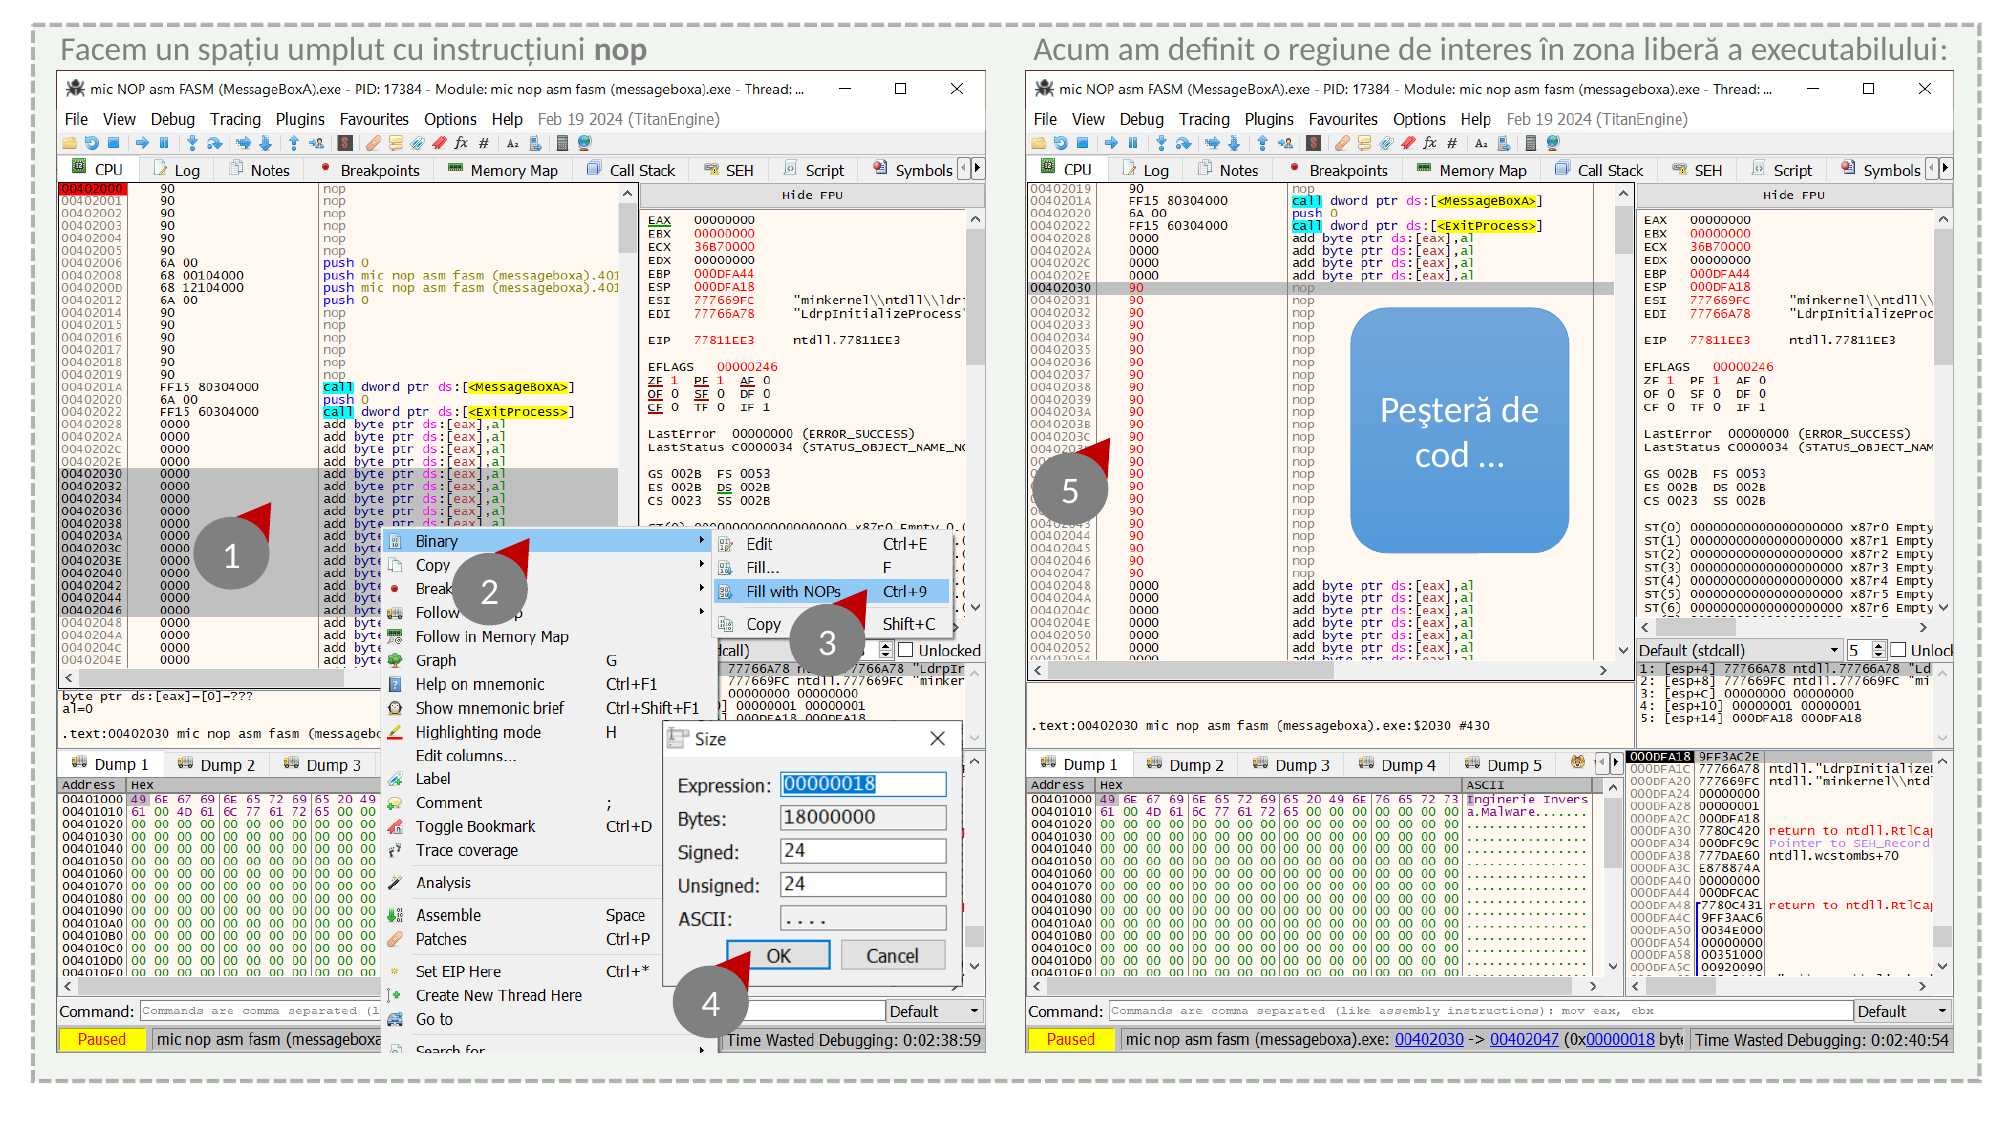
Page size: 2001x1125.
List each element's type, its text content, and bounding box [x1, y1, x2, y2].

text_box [1032, 428, 1109, 526]
text_box Acum am definit o regiune de interes în zona liberă a executabilului: [1018, 19, 1964, 75]
text_box Facem un spațiu umplut cu instrucțiuni nop [45, 19, 663, 75]
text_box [672, 941, 749, 1039]
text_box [789, 580, 866, 677]
picture [1025, 70, 1954, 1054]
picture [56, 70, 986, 1054]
text_box [32, 24, 1980, 1082]
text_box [193, 493, 270, 590]
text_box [451, 529, 528, 626]
